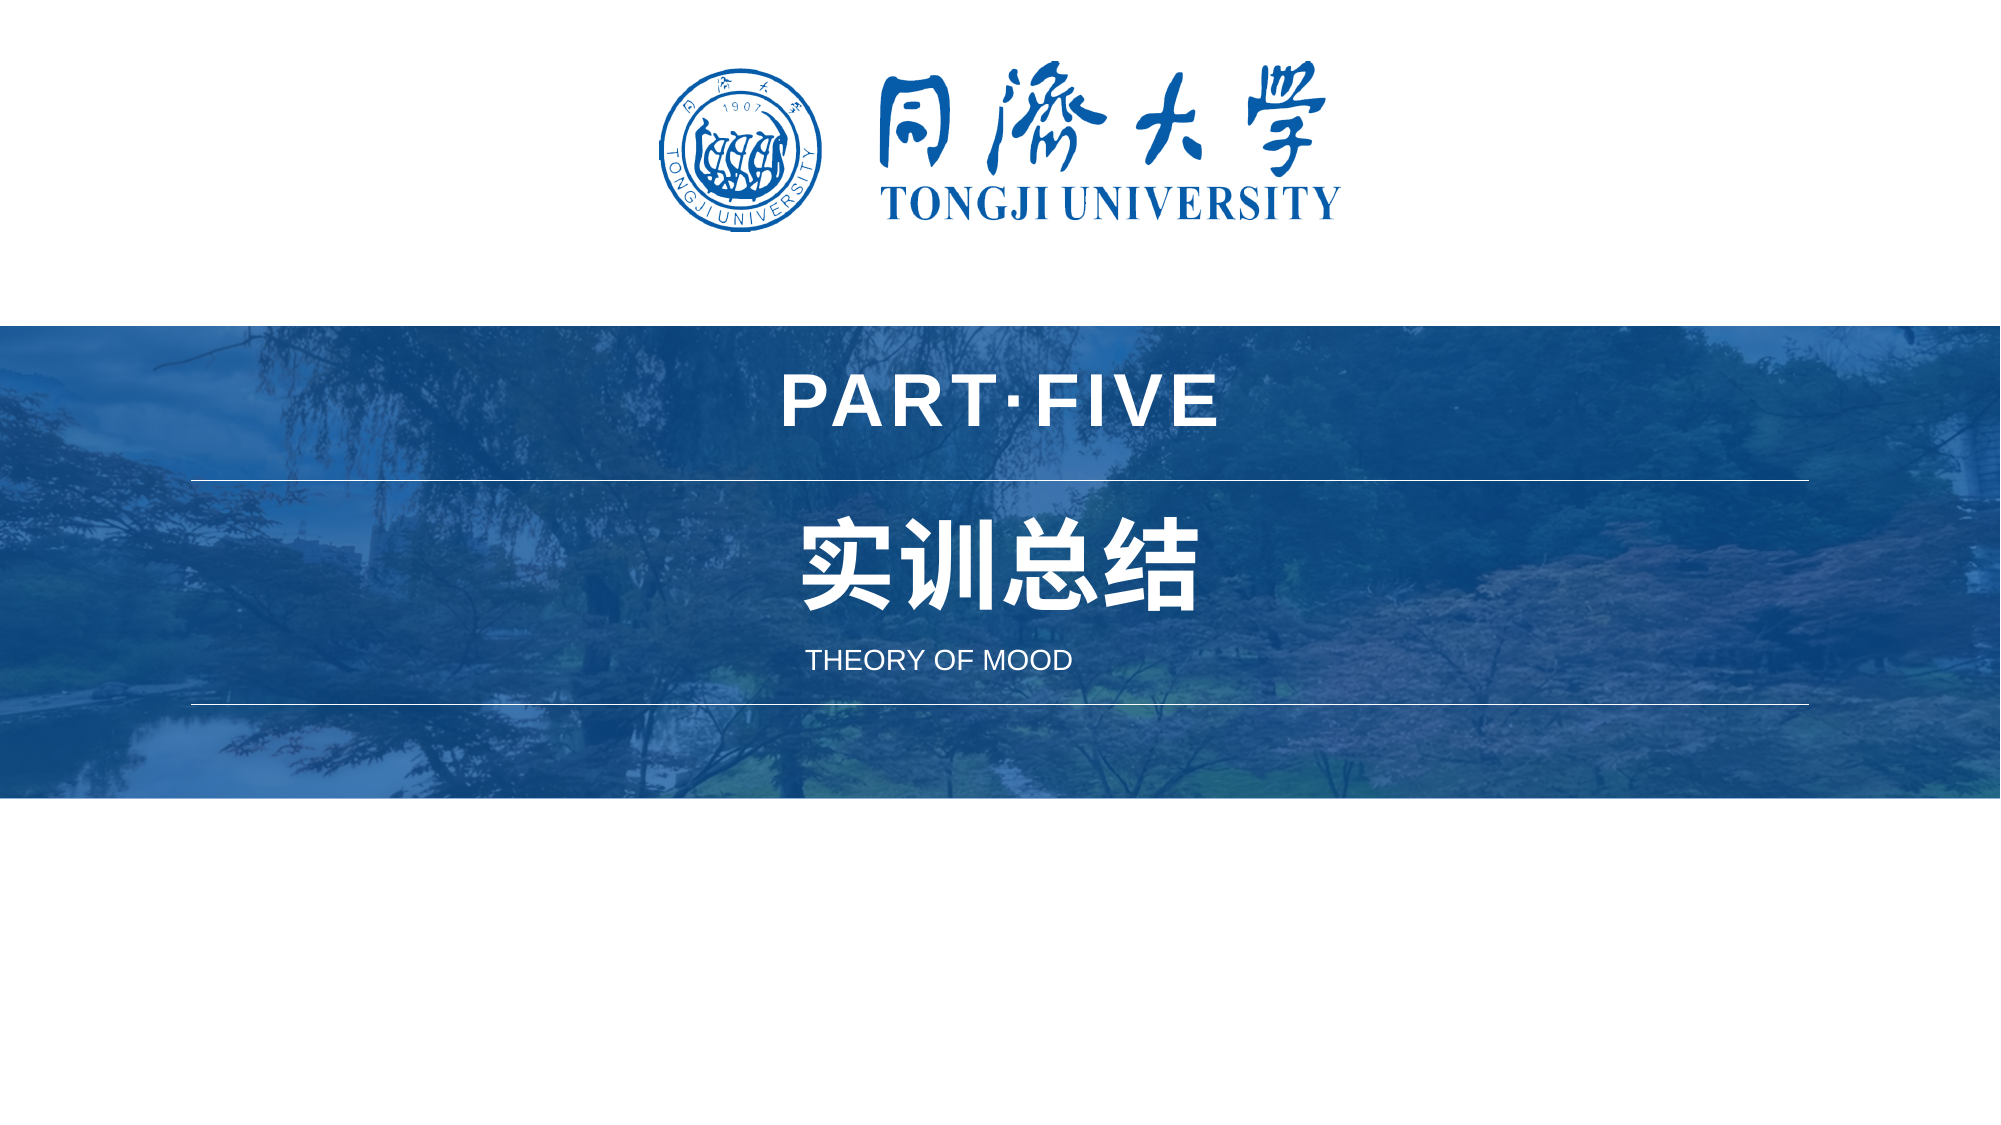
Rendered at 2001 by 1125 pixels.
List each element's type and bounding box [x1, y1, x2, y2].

text_box [191, 480, 1809, 705]
text_box [0, 0, 2000, 1125]
picture [659, 61, 1341, 232]
